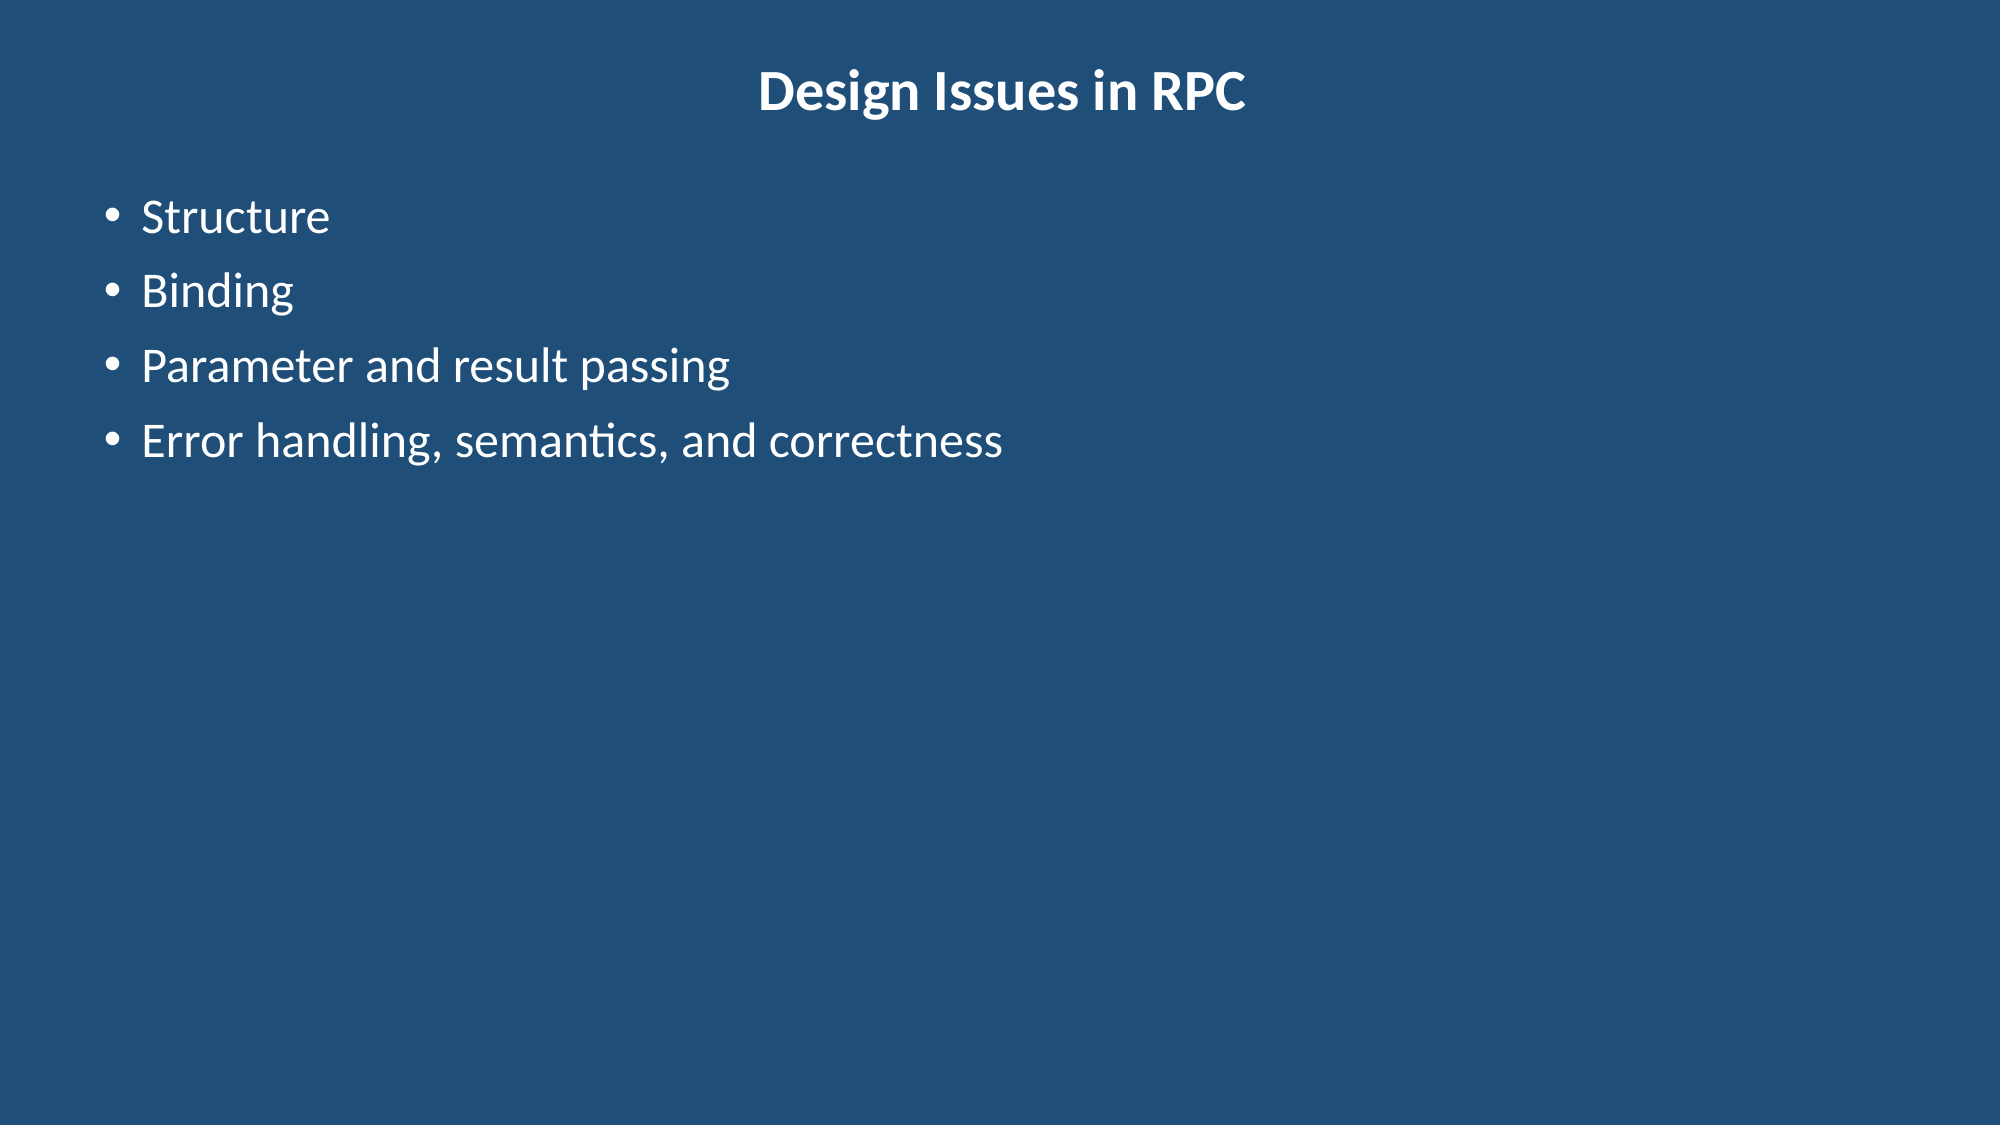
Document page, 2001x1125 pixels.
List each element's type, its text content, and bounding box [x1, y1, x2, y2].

title Design Issues in RPC [140, 58, 1865, 126]
list Structure Binding Parameter and result passing Error handling, semantics, and correctness [88, 182, 1863, 1002]
